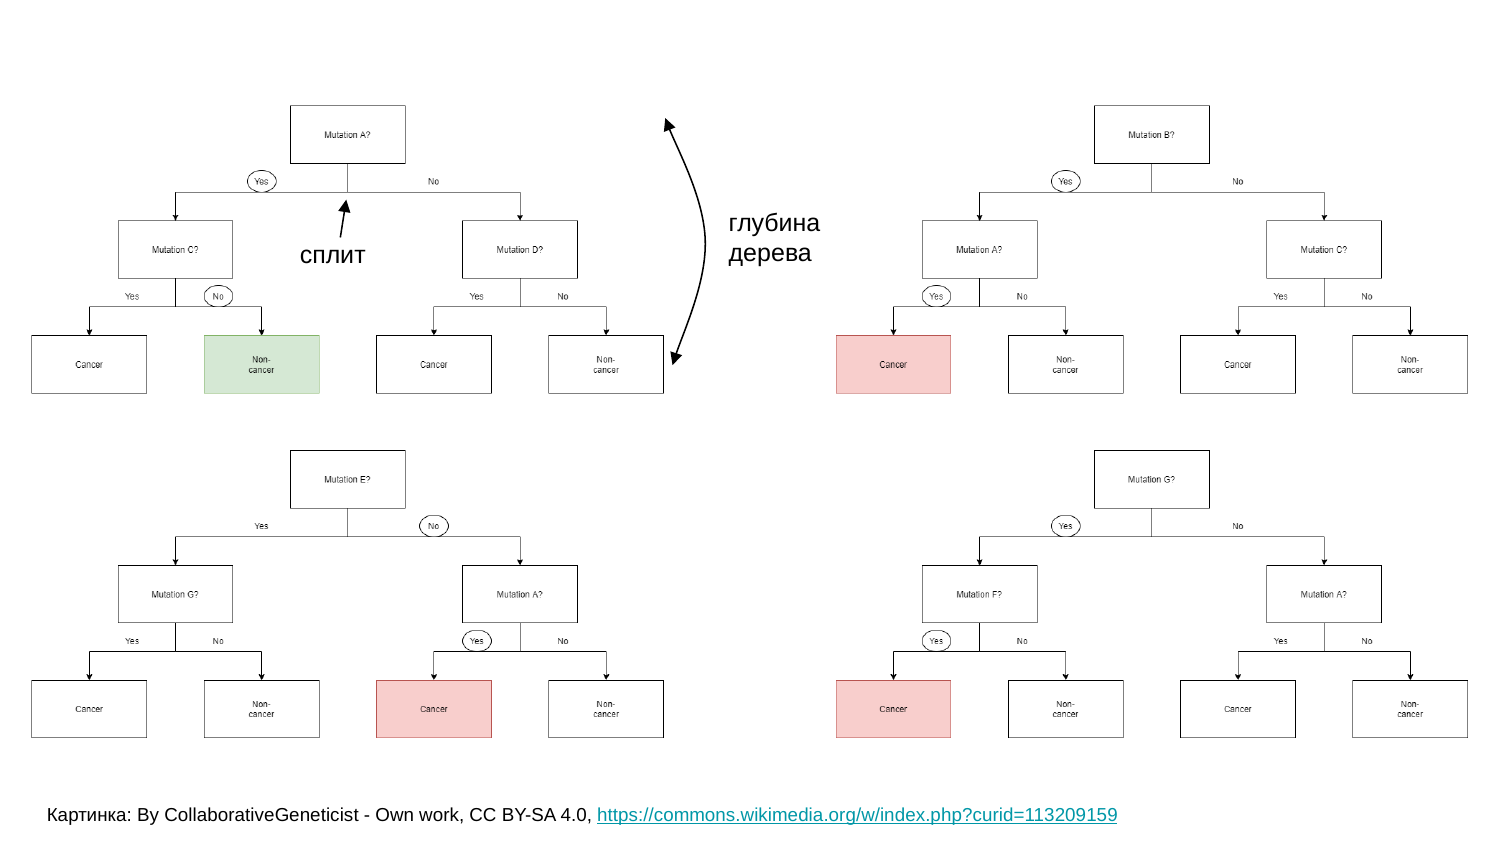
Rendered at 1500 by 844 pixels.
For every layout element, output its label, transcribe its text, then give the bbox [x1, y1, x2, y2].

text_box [340, 199, 347, 238]
text_box Картинка: By CollaborativeGeneticist - Own work, CC BY-SA 4.0, https://commons.wikimedia.org/w/index.php?curid=113209159 [31, 788, 1151, 830]
picture [24, 98, 1476, 746]
